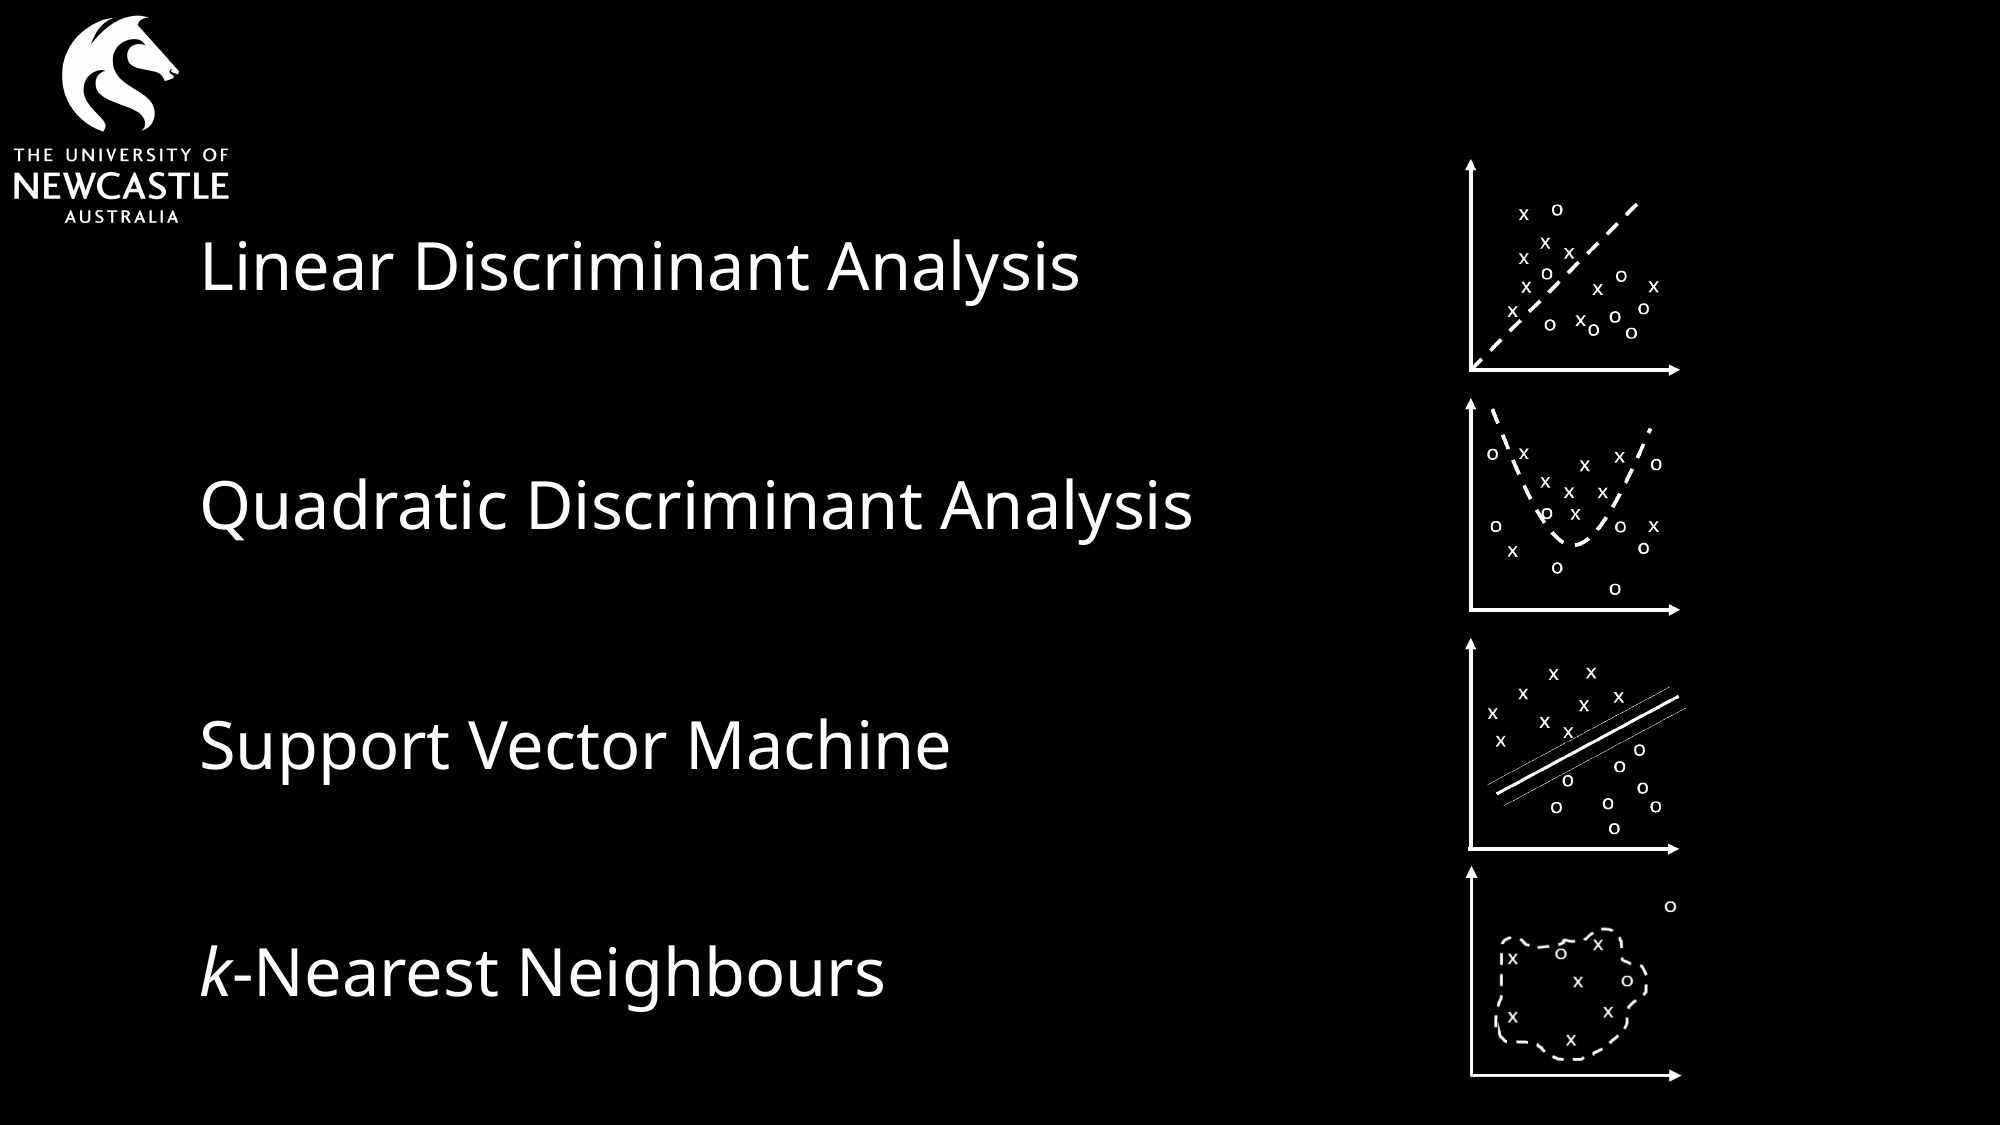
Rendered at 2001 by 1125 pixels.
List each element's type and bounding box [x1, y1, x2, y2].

text_box [184, 625, 1691, 852]
text_box [184, 385, 1692, 622]
text_box [184, 852, 1695, 1089]
picture [8, 8, 235, 232]
text_box [184, 146, 1692, 382]
